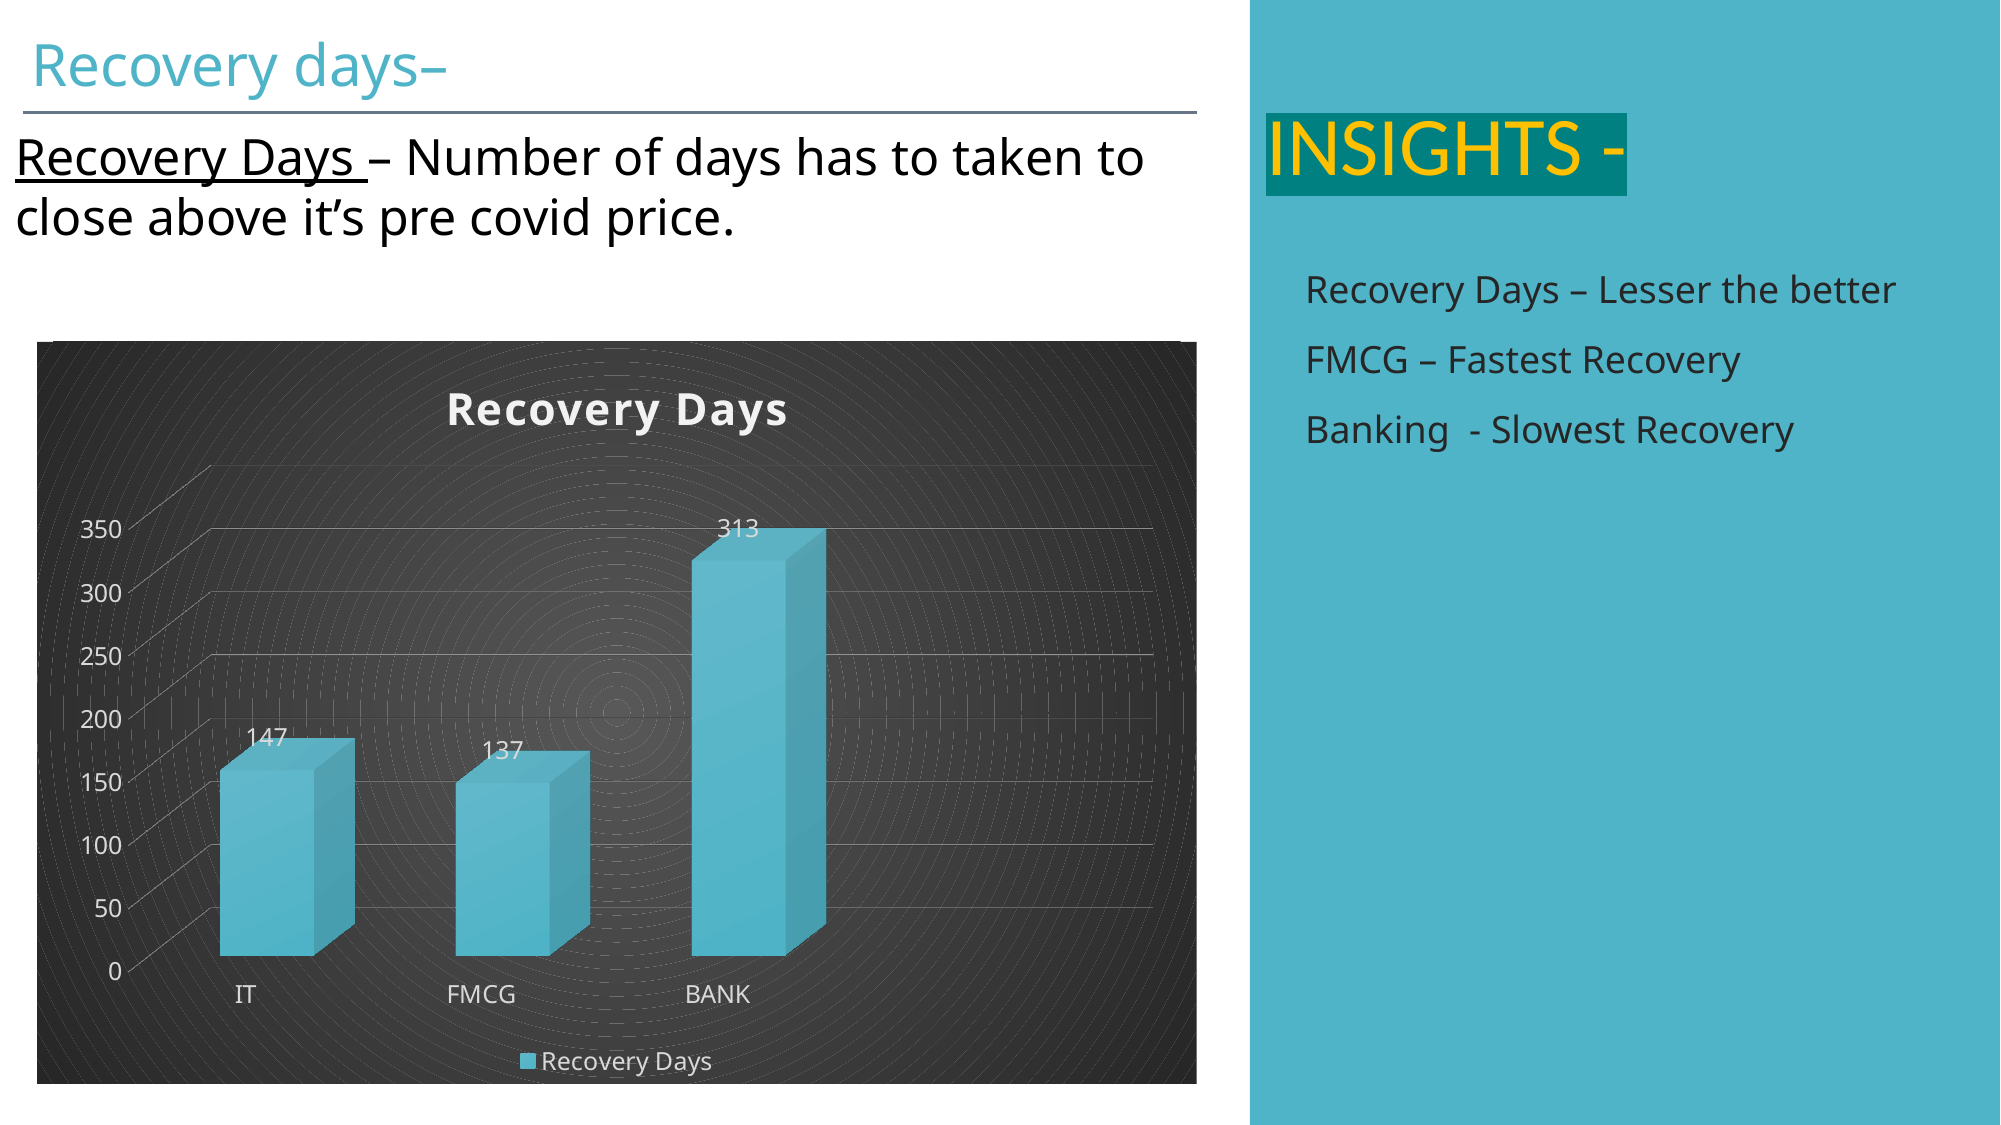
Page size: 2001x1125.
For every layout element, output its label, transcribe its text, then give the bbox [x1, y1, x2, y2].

list Recovery days– Recovery Days – Number of days has to taken to close above it’s pre covid price. [0, 20, 1210, 885]
title INSIGHTS - [1251, 86, 1699, 200]
chart [36, 341, 1197, 1084]
list Recovery Days – Lesser the better FMCG – Fastest Recovery Banking - Slowest Recovery [1290, 258, 1943, 1013]
